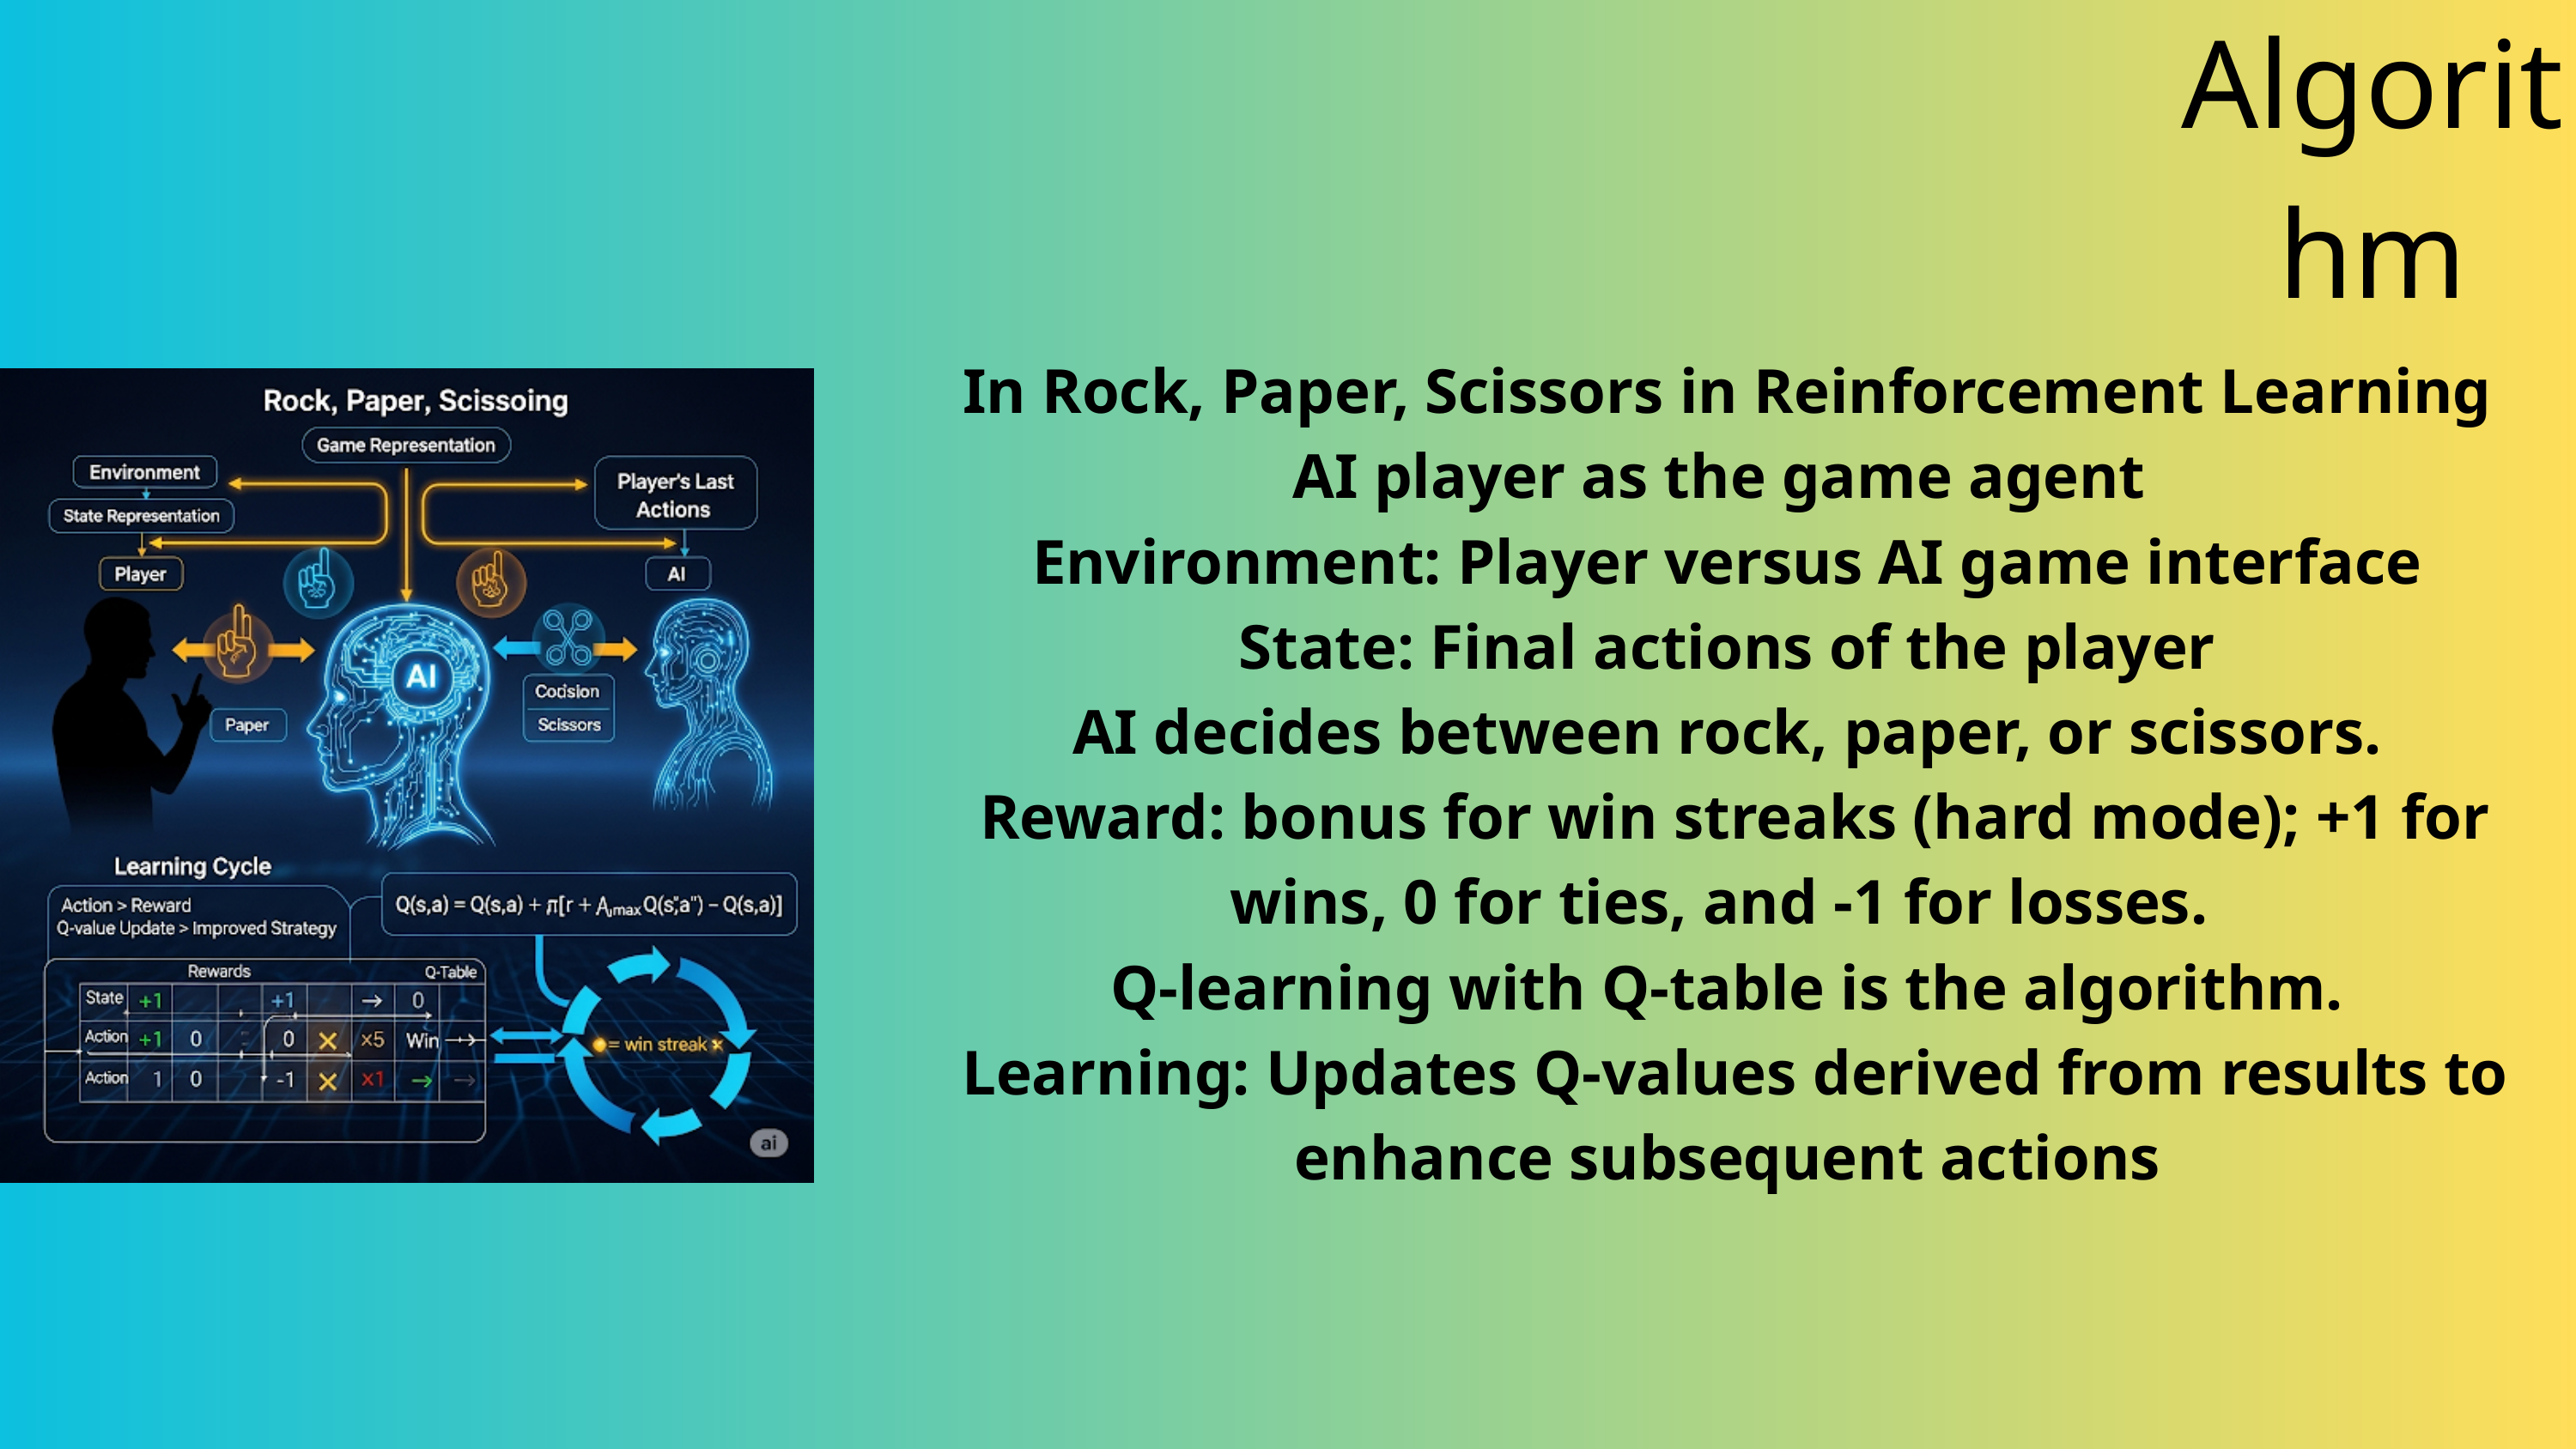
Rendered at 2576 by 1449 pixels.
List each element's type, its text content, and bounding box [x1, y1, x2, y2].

text_box [0, 368, 814, 1183]
text_box Algorithm [2169, 0, 2576, 323]
text_box In Rock, Paper, Scissors in Reinforcement Learning AI player as the game agent Environment: Player versus AI game interface State: Final actions of the player AI decides between rock, paper, or scissors. Reward: bonus for win streaks (hard mode); +1 for wins, 0 for ties, and -1 for losses. Q-learning with Q-table is the algorithm. Learning: Updates Q-values derived from results to enhance subsequent actions [878, 340, 2576, 1192]
